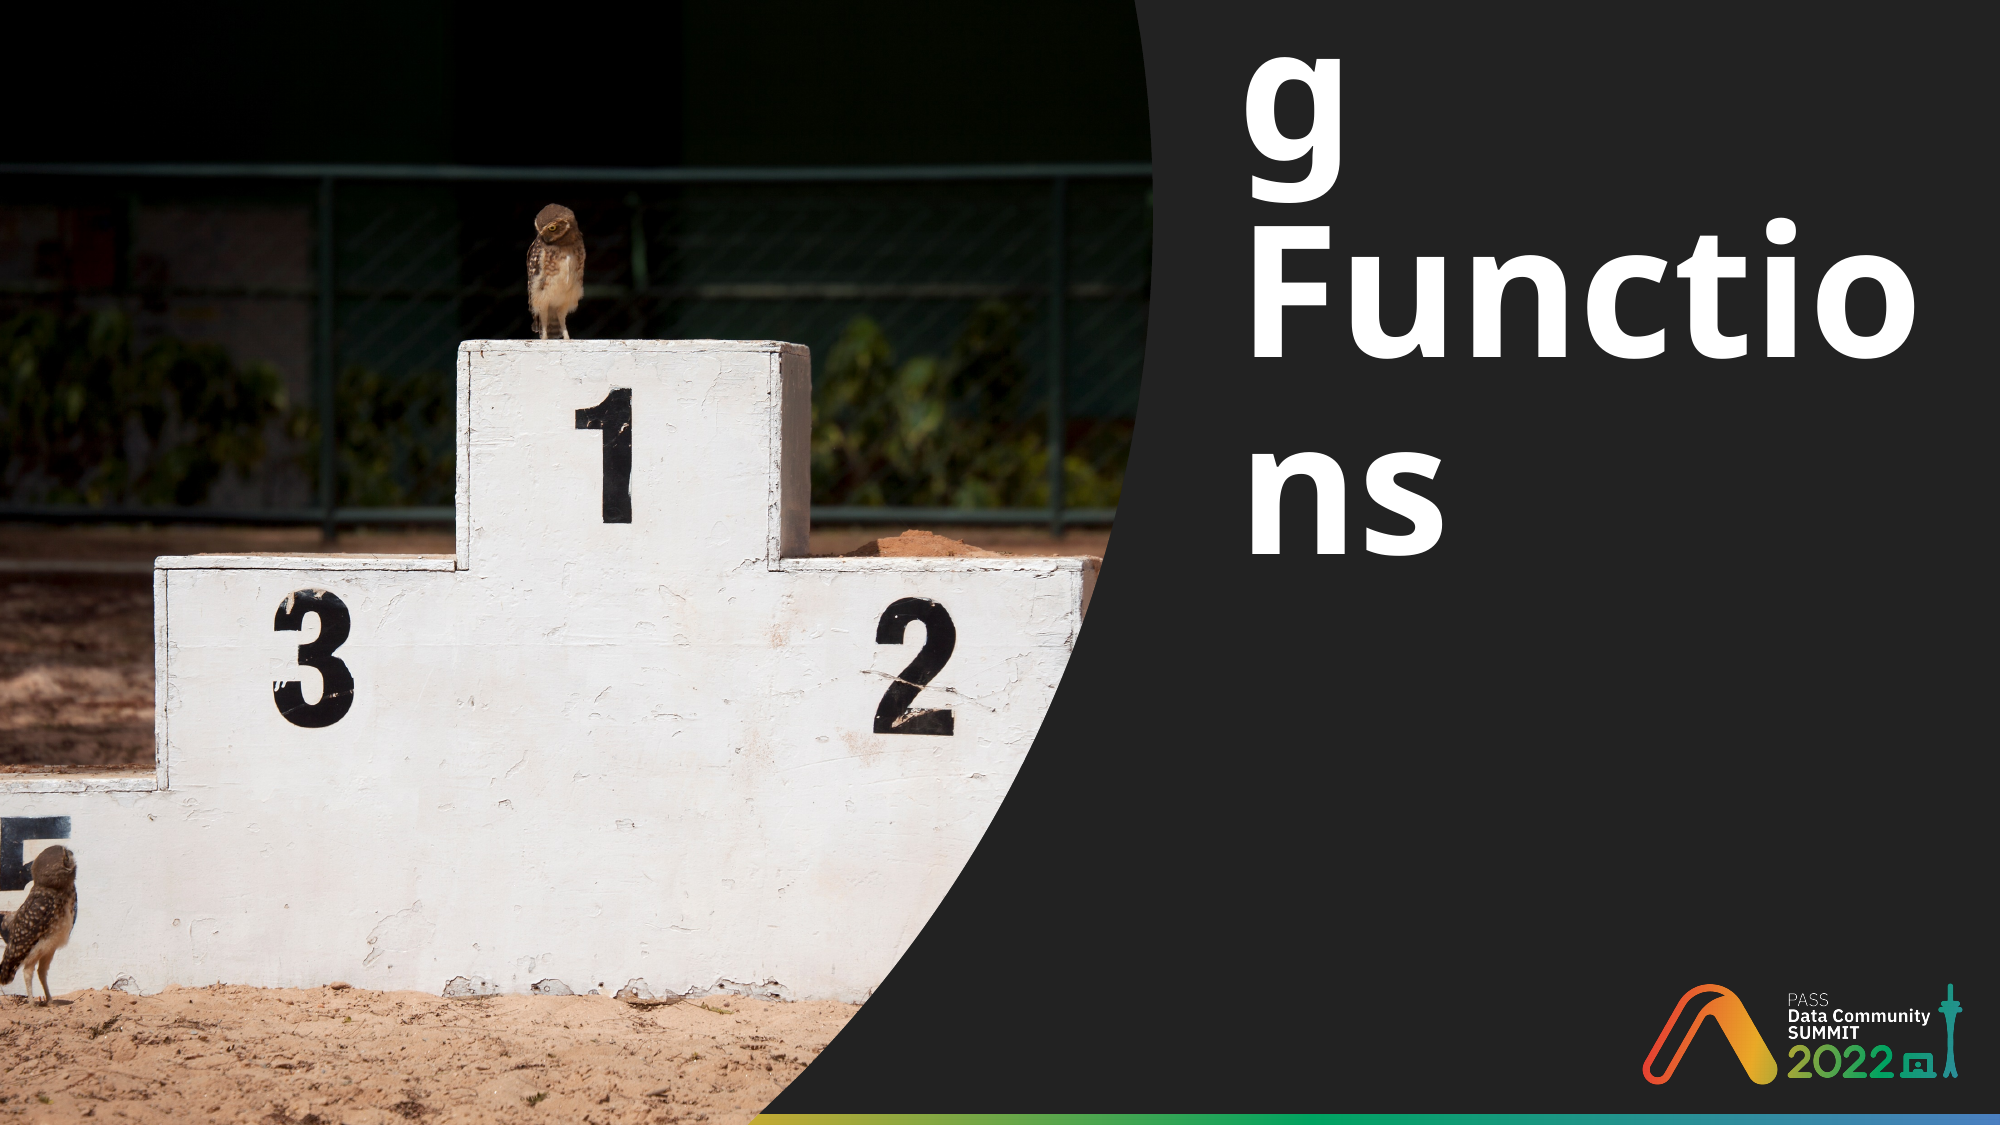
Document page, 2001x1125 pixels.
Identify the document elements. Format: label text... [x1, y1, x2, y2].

text_box Ranking Functions [1223, 128, 1965, 603]
picture [0, 0, 2000, 1125]
picture [1642, 983, 1963, 1085]
